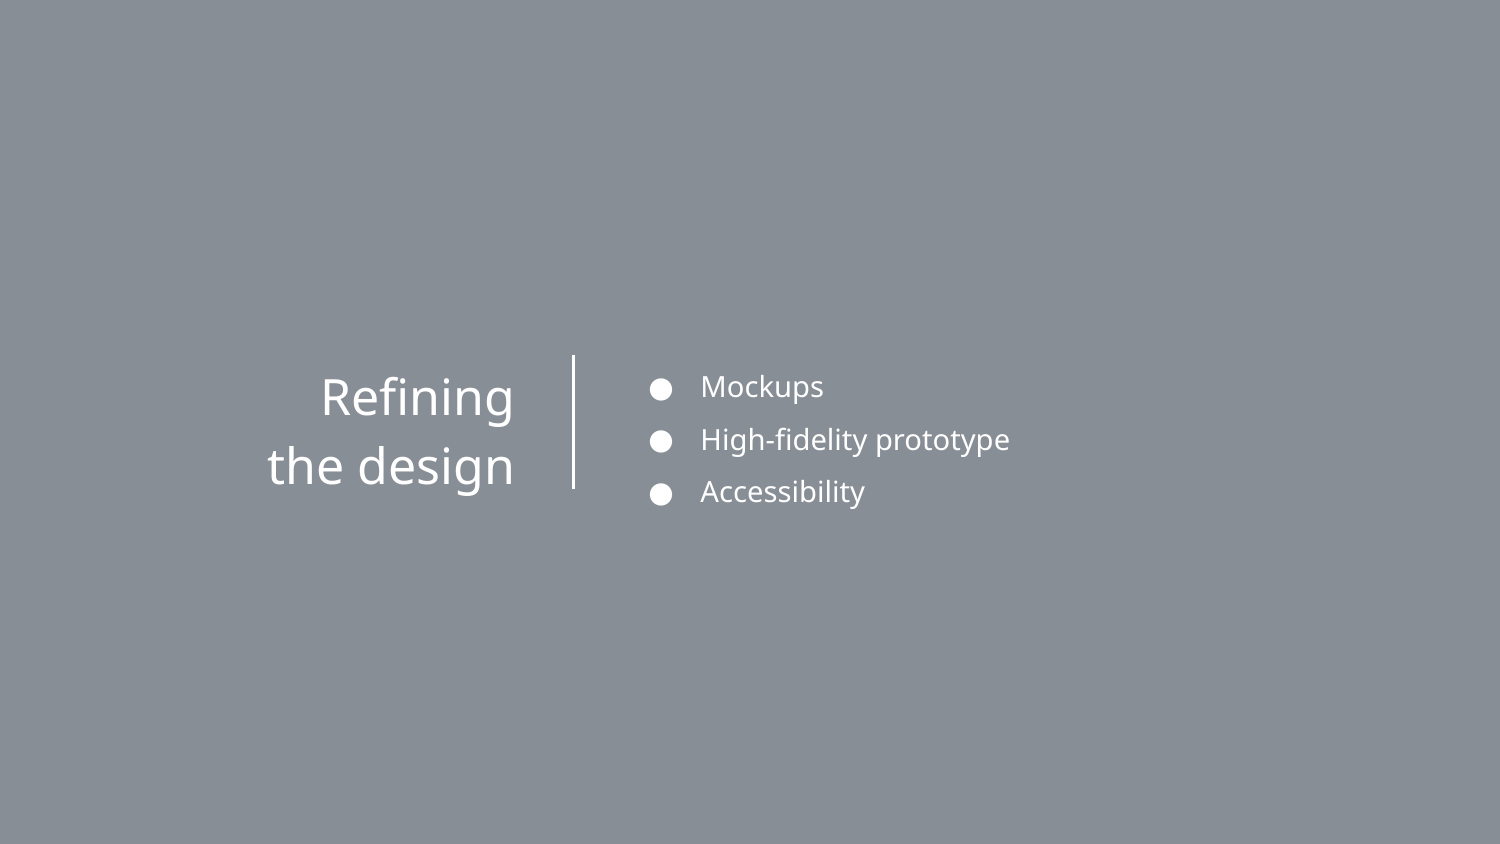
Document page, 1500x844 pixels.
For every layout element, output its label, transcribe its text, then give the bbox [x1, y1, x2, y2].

text_box Refining the design [201, 341, 531, 510]
text_box Mockups High-fidelity prototype Accessibility [610, 335, 1265, 524]
